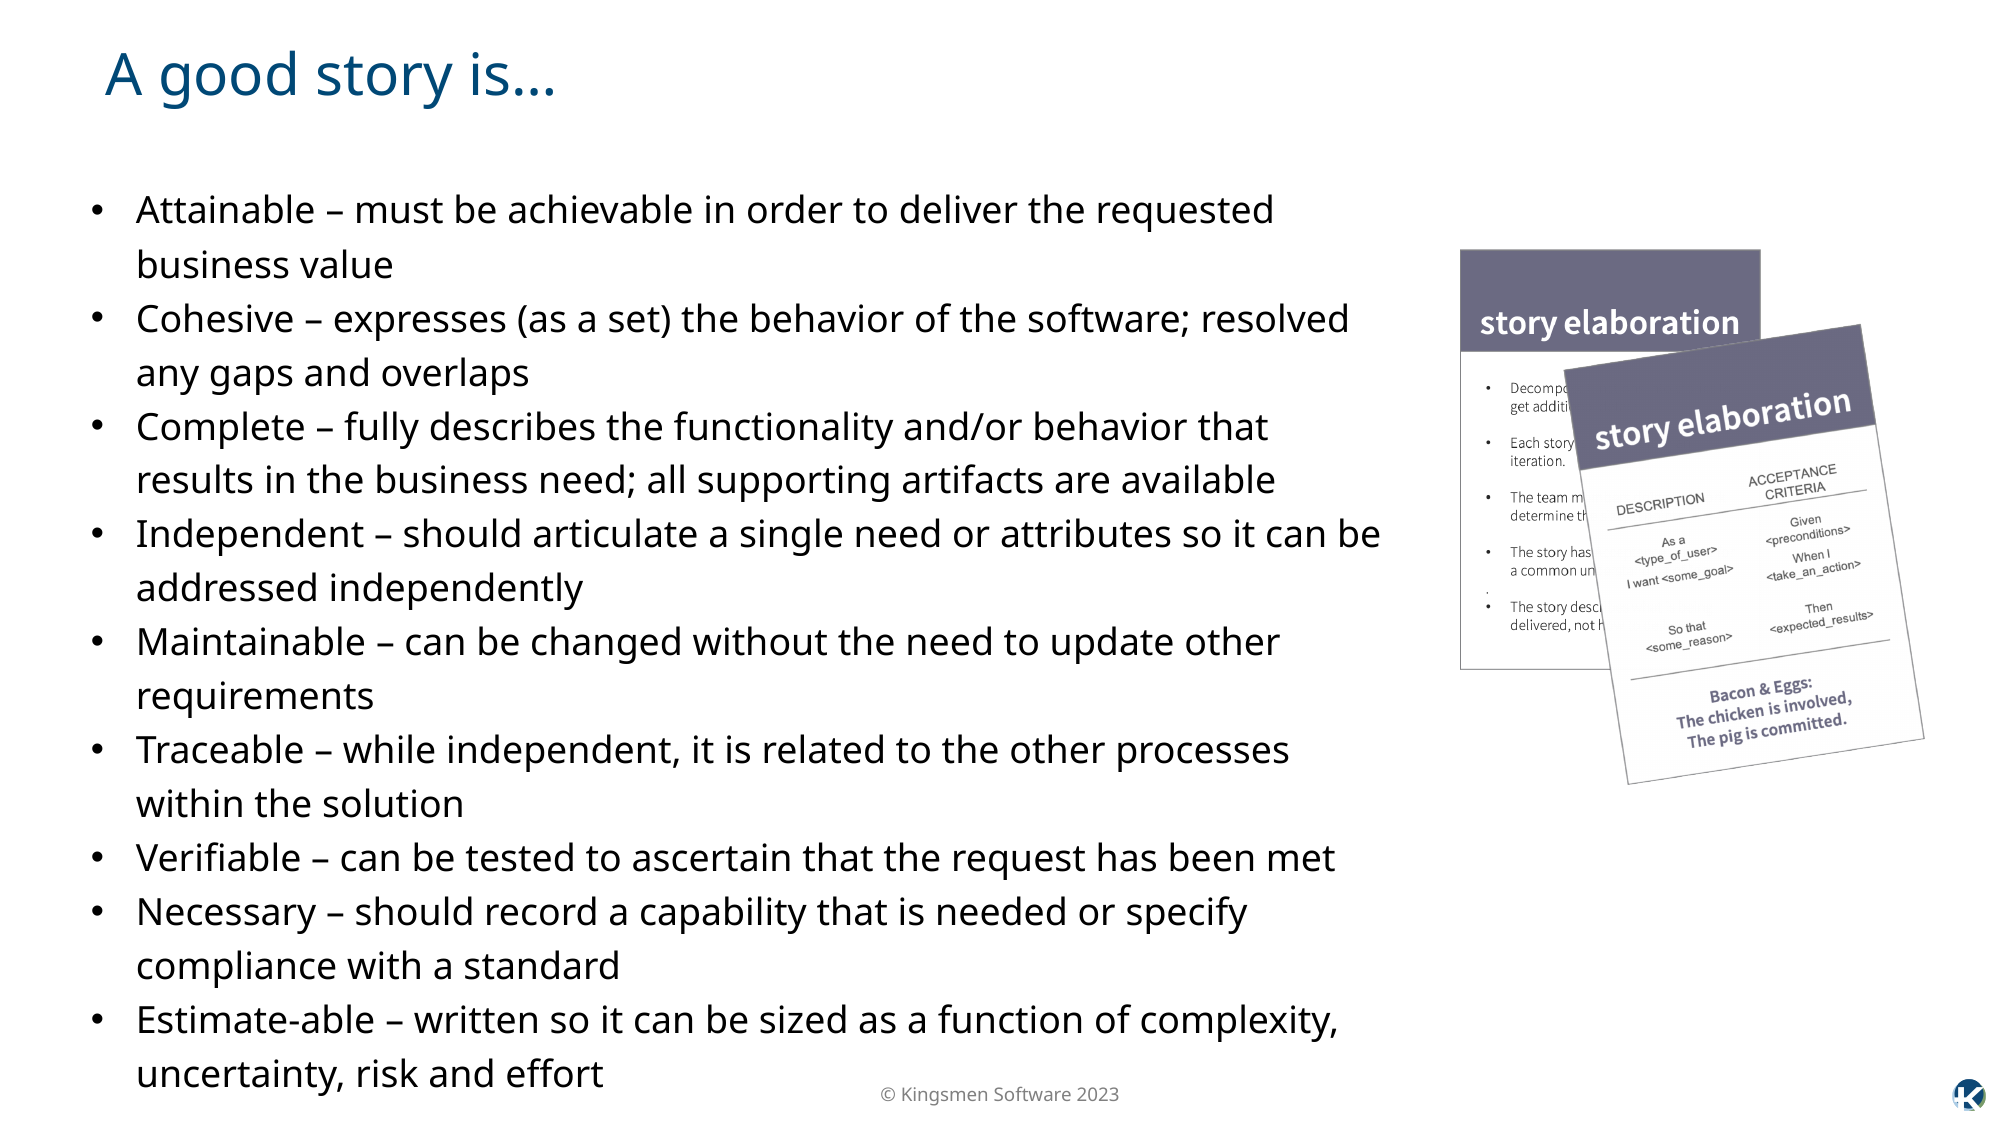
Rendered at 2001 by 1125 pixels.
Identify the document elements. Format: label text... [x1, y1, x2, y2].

picture [1458, 249, 1925, 785]
title A good story is… [90, 33, 1816, 119]
picture [1951, 1078, 1987, 1112]
text_box Attainable – must be achievable in order to deliver the requested business value Cohesive – expresses (as a set) the behavior of the software; resolved any gaps and overlaps Complete – fully describes the functionality and/or behavior that results in the business need; all supporting artifacts are available Independent – should articulate a single need or attributes so it can be addressed independently Maintainable – can be changed without the need to update other requirements Traceable – while independent, it is related to the other processes within the solution Verifiable – can be tested to ascertain that the request has been met Necessary – should record a capability that is needed or specify compliance with a standard Estimate-able – written so it can be sized as a function of complexity, uncertainty, risk and effort [76, 170, 1413, 1103]
